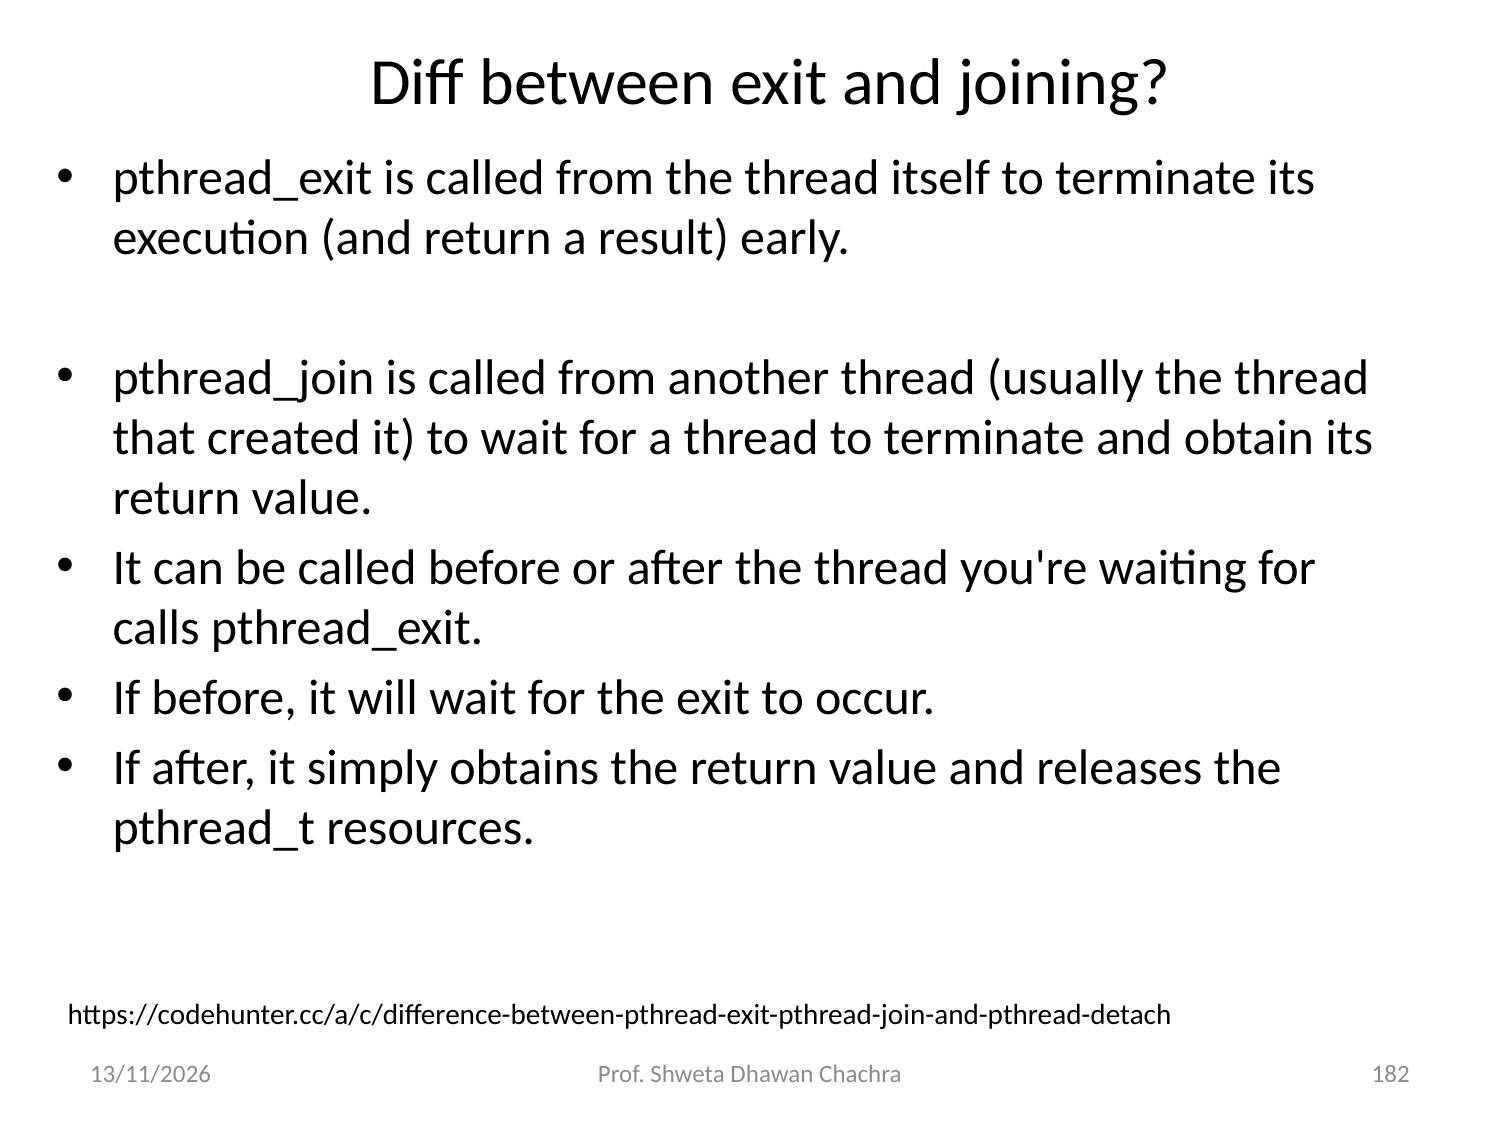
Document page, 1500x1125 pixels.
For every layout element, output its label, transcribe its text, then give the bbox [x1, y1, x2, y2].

list pthread_exit is called from the thread itself to terminate its execution (and return a result) early. pthread_join is called from another thread (usually the thread that created it) to wait for a thread to terminate and obtain its return value. It can be called before or after the thread you're waiting for calls pthread_exit. If before, it will wait for the exit to occur. If after, it simply obtains the return value and releases the pthread_t resources. [41, 137, 1400, 1047]
text_box https://codehunter.cc/a/c/difference-between-pthread-exit-pthread-join-and-pthread-detach [53, 987, 1433, 1038]
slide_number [75, 1042, 425, 1103]
title Diff between exit and joining? [116, 31, 1425, 126]
footer Prof. Shweta Dhawan Chachra [512, 1042, 988, 1103]
slide_number 182 [1074, 1042, 1425, 1103]
